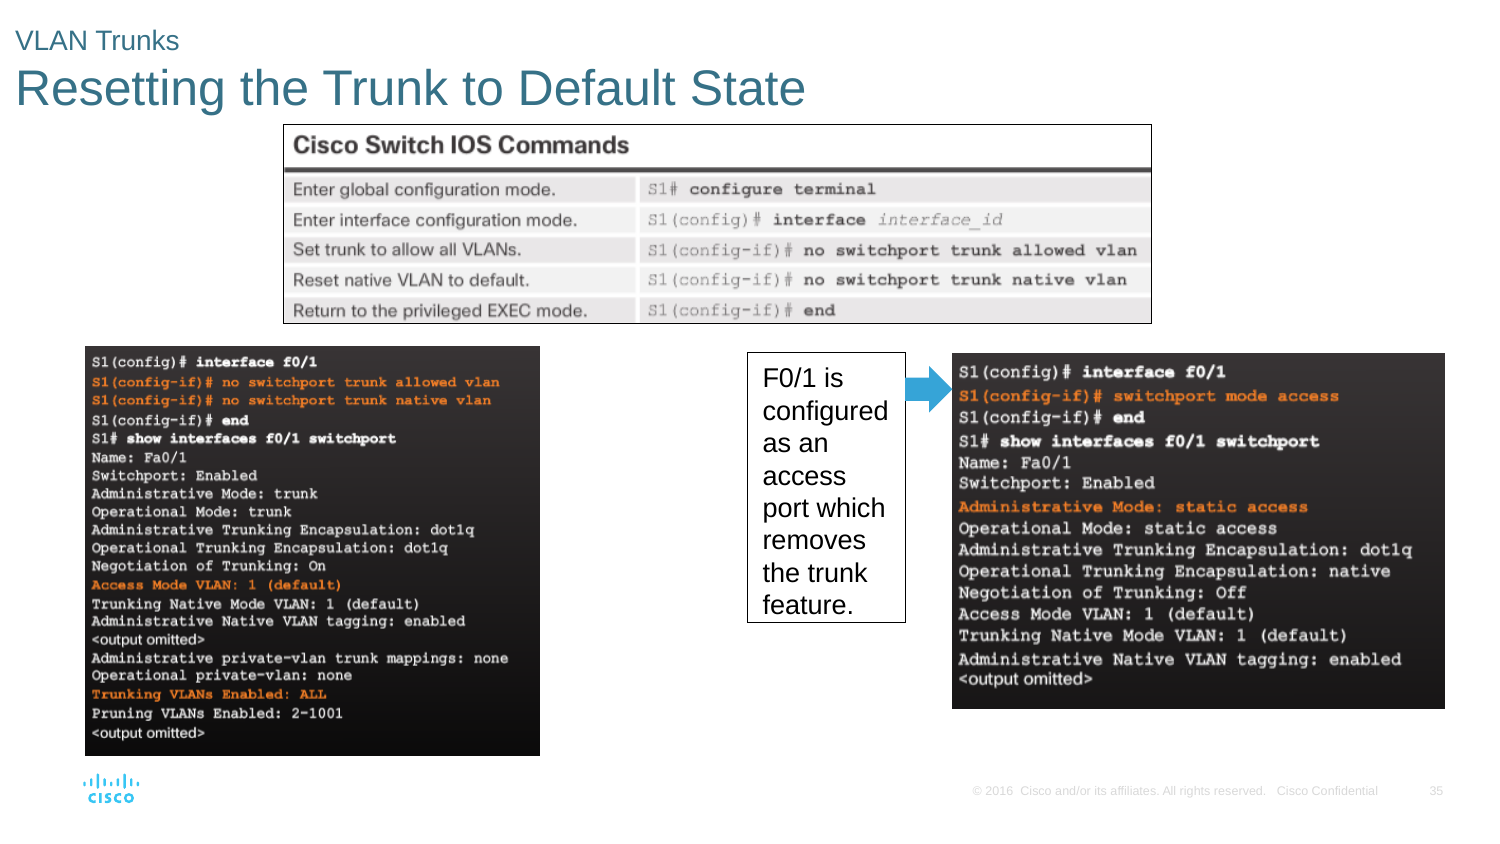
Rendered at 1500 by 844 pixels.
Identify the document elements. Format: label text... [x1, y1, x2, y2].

text_box [903, 363, 947, 415]
picture [952, 353, 1445, 709]
picture [283, 123, 1152, 324]
picture [85, 346, 540, 756]
text_box F0/1 is configured as an access port which removes the trunk feature. [747, 352, 906, 623]
title VLAN Trunks Resetting the Trunk to Default State [0, 6, 1500, 131]
